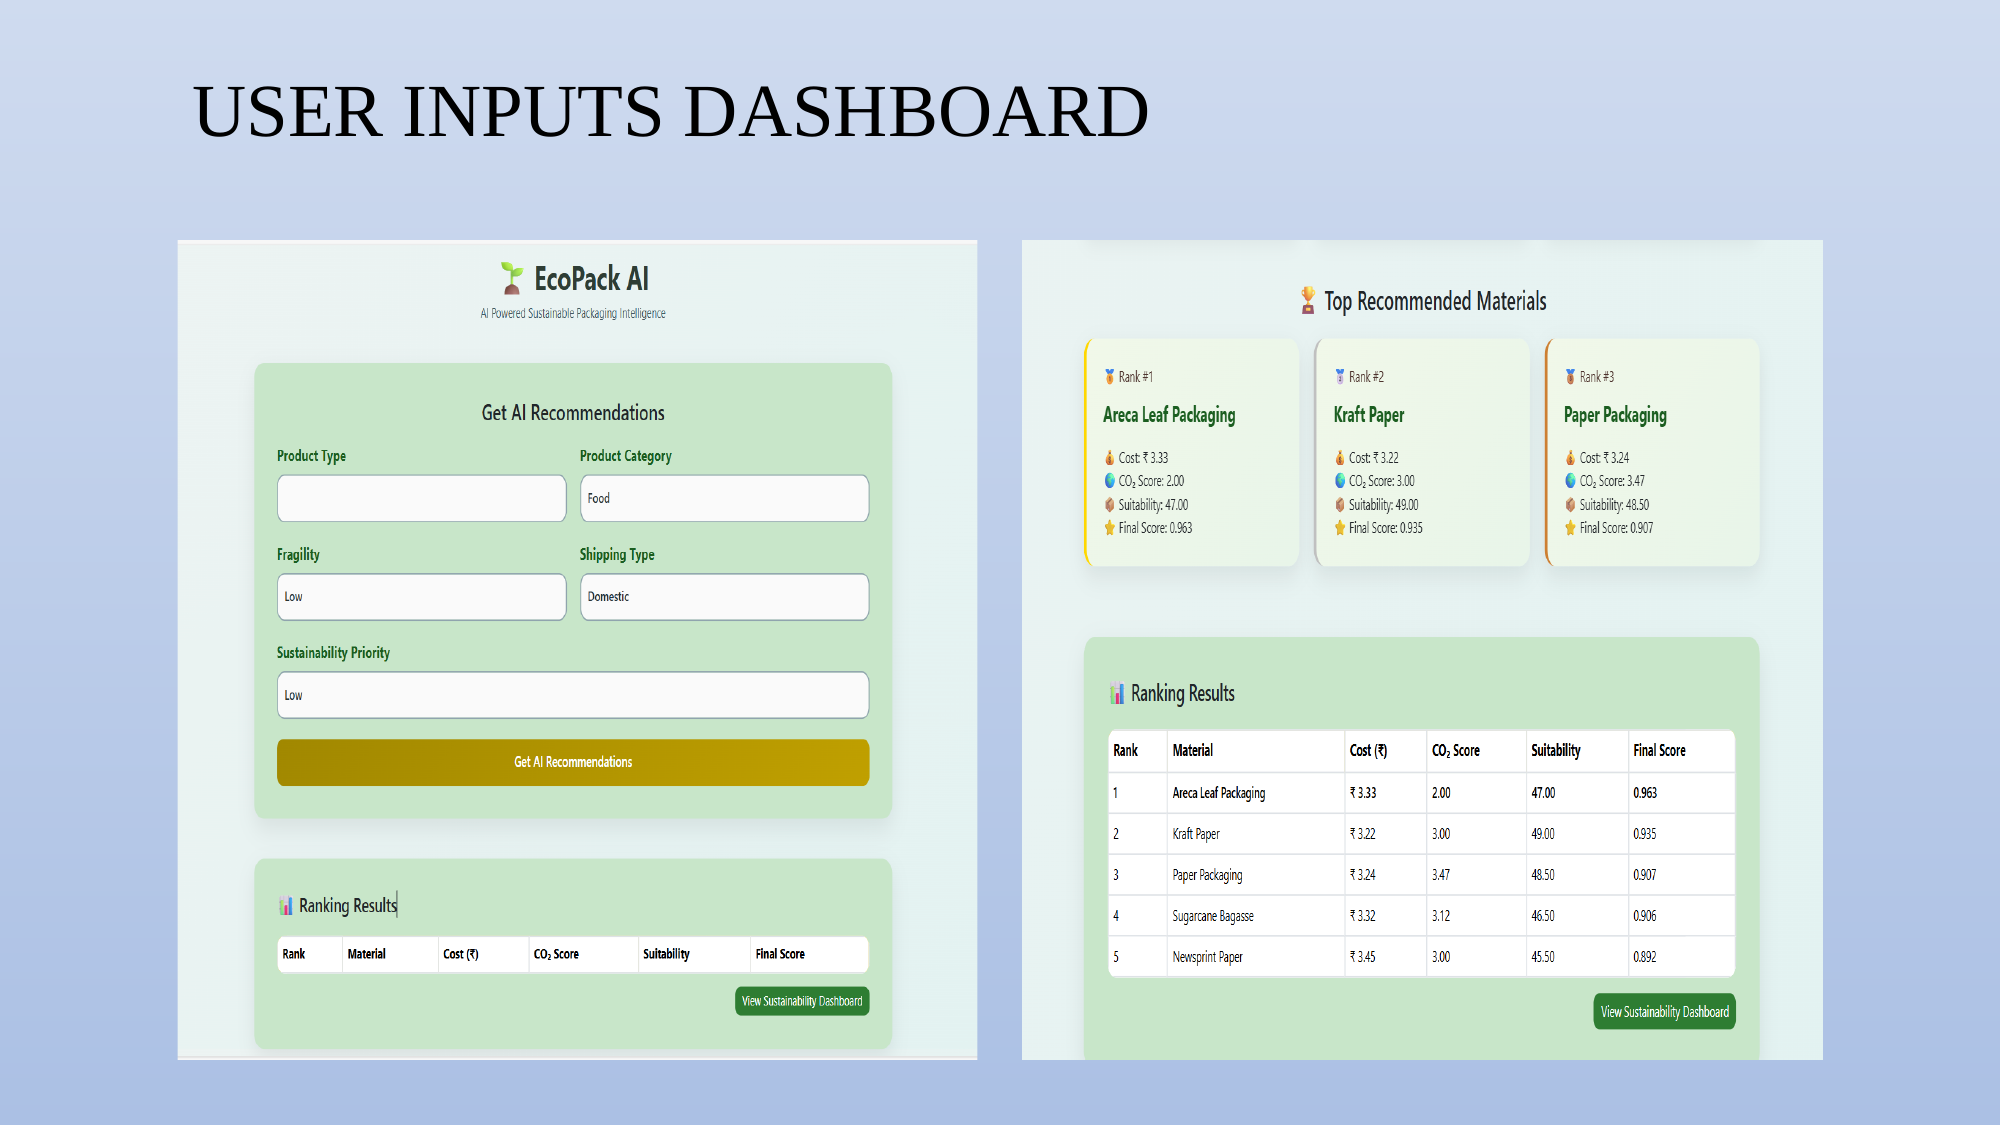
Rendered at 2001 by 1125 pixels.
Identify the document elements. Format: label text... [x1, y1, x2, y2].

picture [1022, 240, 1823, 1060]
text_box USER INPUTS DASHBOARD [177, 54, 1446, 160]
picture [177, 240, 978, 1060]
